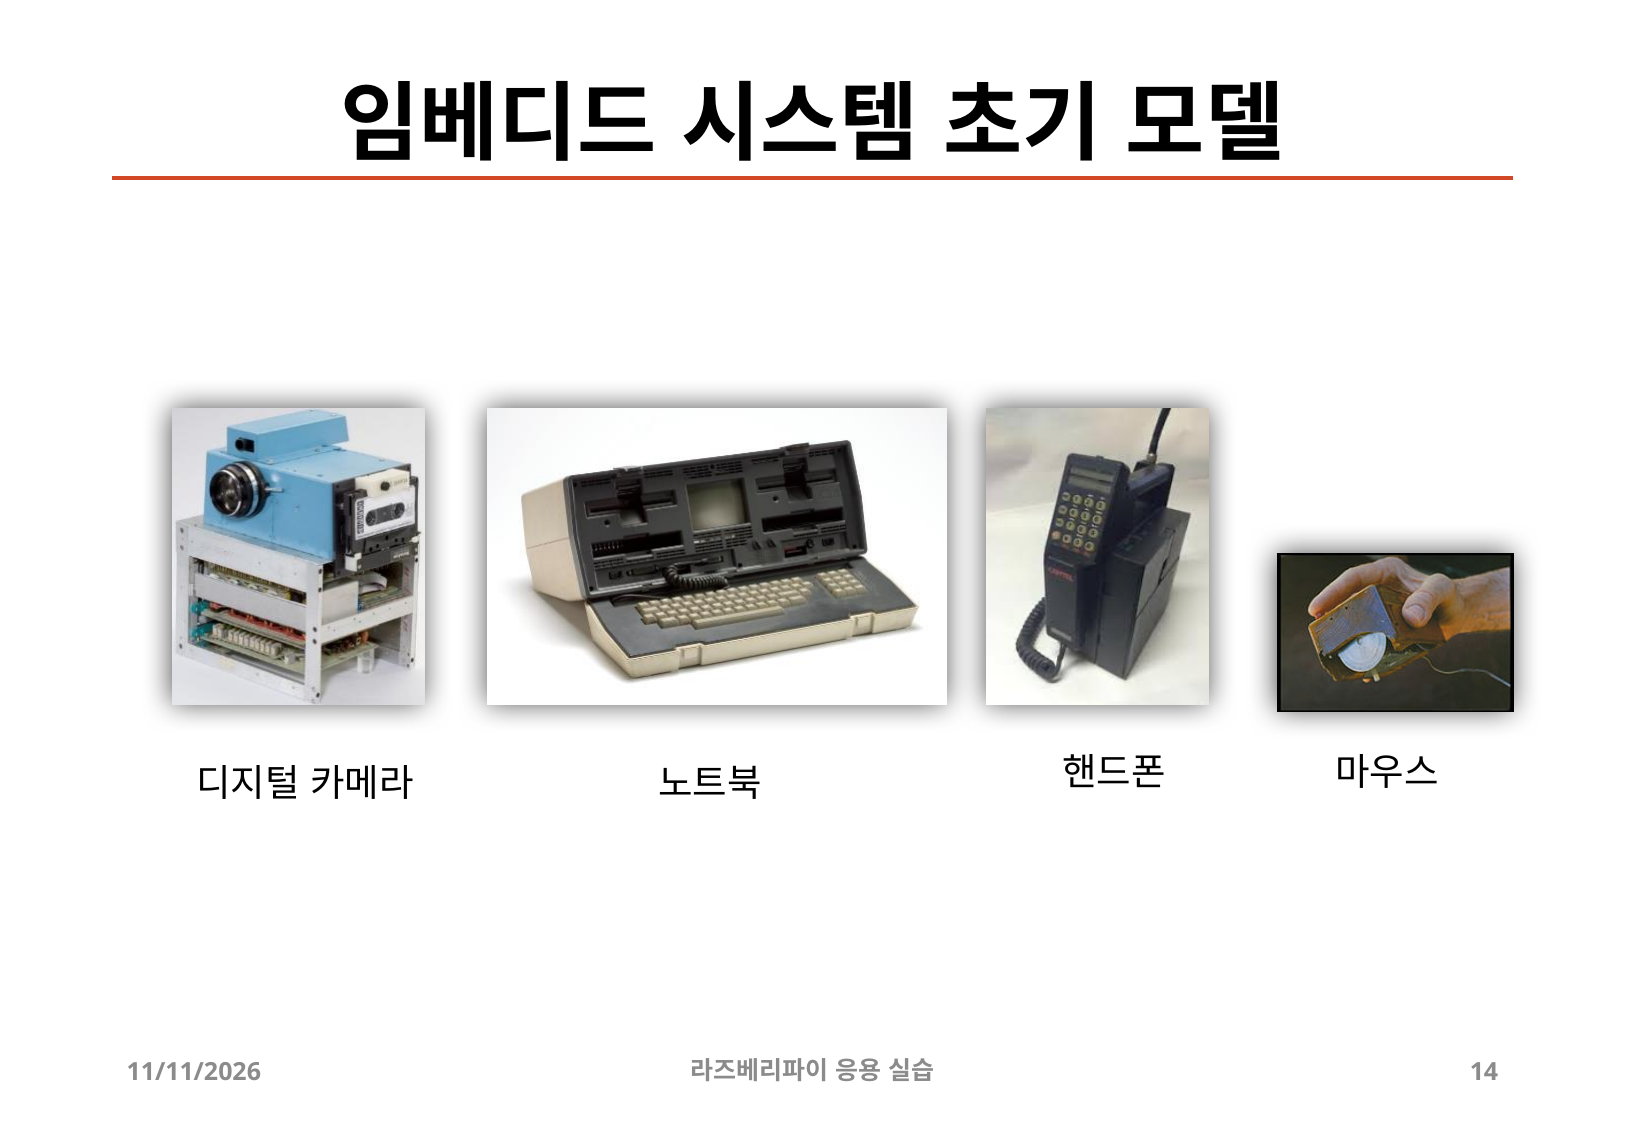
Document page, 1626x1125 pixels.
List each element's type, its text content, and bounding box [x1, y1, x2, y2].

title 임베디드 시스템 초기 모델 [111, 59, 1514, 179]
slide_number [111, 1042, 478, 1103]
footer 라즈베리파이 응용 실습 [538, 1042, 1087, 1103]
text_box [1276, 553, 1514, 802]
slide_number 14 [1147, 1042, 1514, 1103]
text_box 핸드폰 [1047, 740, 1181, 801]
picture [986, 408, 1209, 705]
picture [172, 408, 425, 705]
picture [487, 408, 947, 705]
text_box 디지털 카메라 [181, 751, 429, 812]
text_box 노트북 [643, 751, 778, 812]
